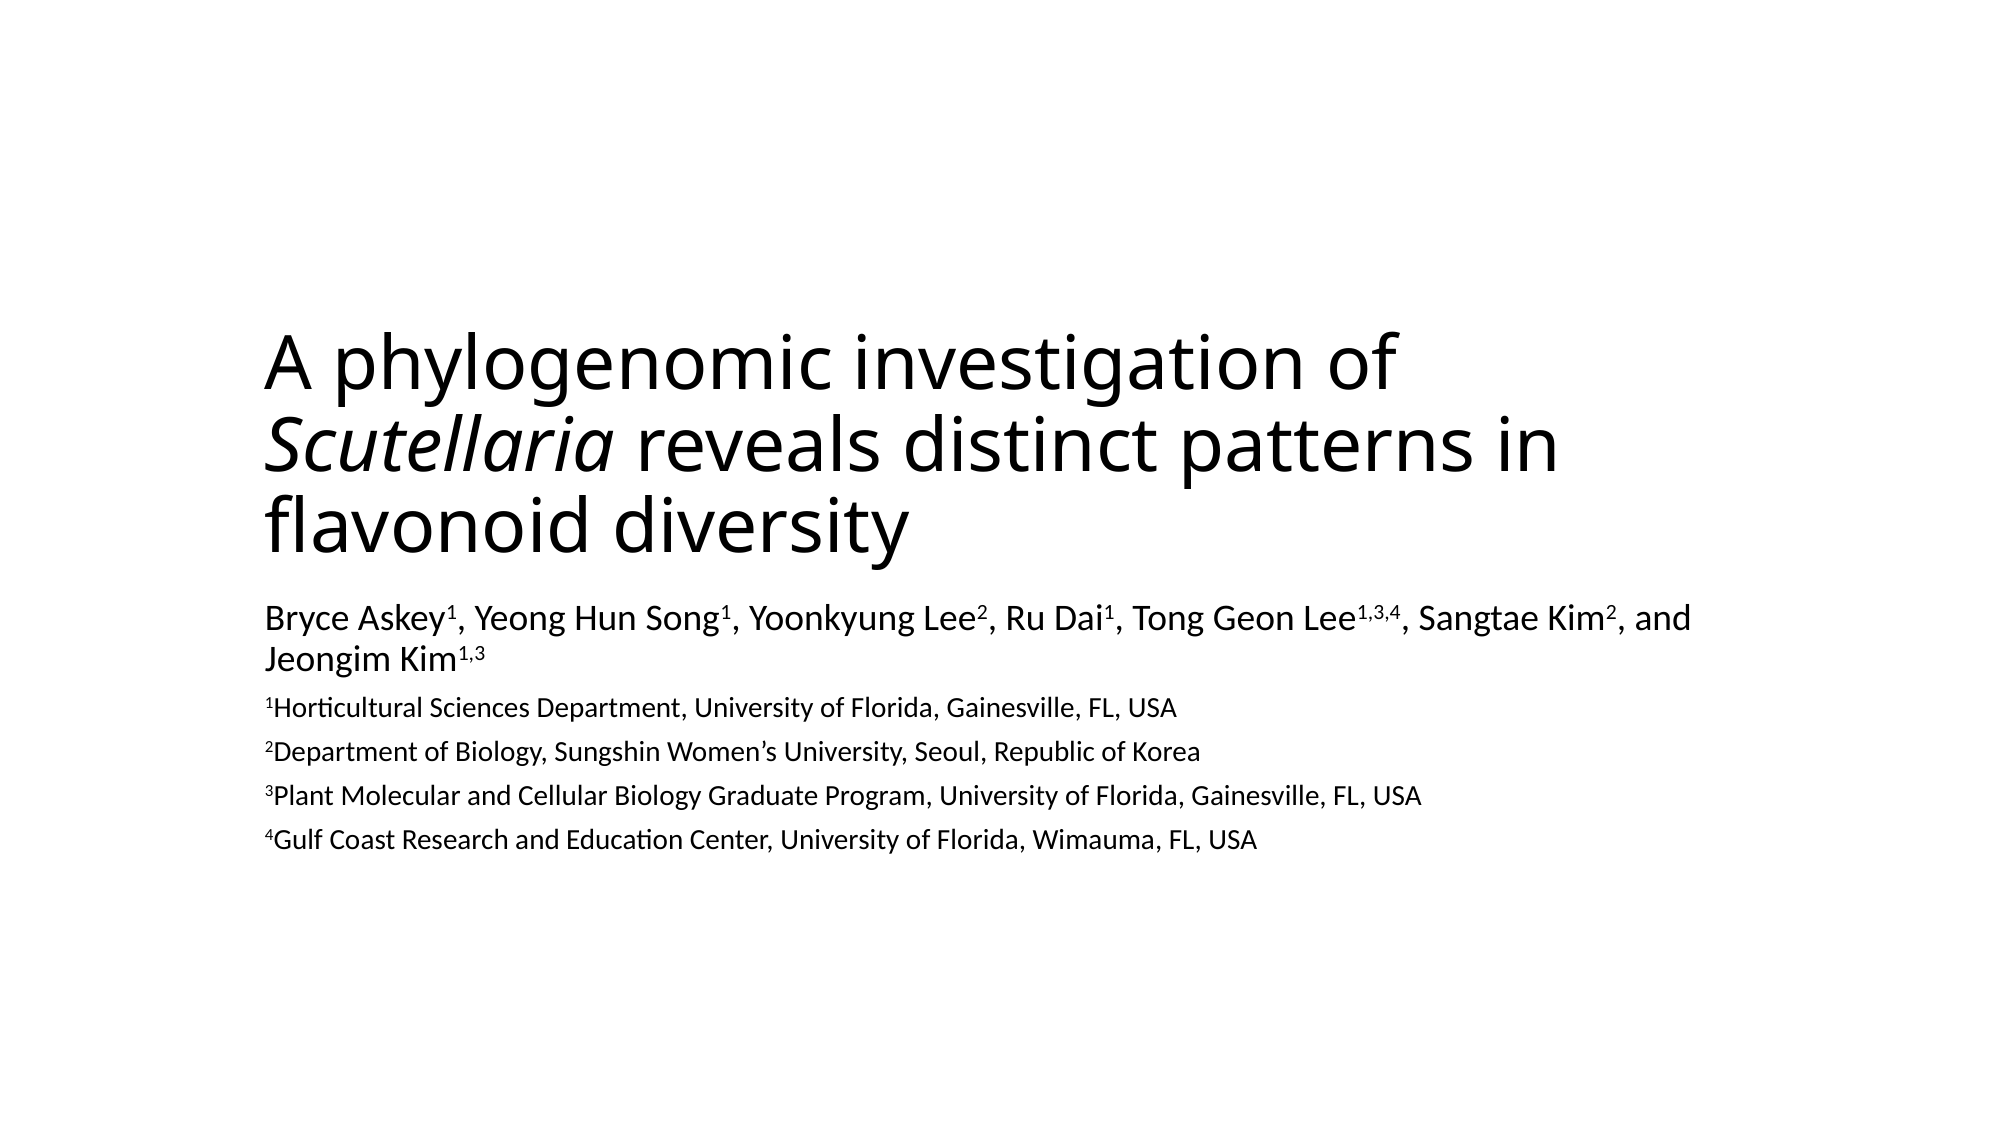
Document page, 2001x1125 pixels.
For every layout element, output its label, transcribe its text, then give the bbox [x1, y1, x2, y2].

title A phylogenomic investigation of Scutellaria reveals distinct patterns in flavonoid diversity [249, 184, 1750, 576]
subtitle Bryce Askey1, Yeong Hun Song1, Yoonkyung Lee2, Ru Dai1, Tong Geon Lee1,3,4, Sangtae Kim2, and Jeongim Kim1,3 1Horticultural Sciences Department, University of Florida, Gainesville, FL, USA 2Department of Biology, Sungshin Women’s University, Seoul, Republic of Korea 3Plant Molecular and Cellular Biology Graduate Program, University of Florida, Gainesville, FL, USA 4Gulf Coast Research and Education Center, University of Florida, Wimauma, FL, USA [249, 590, 1750, 930]
